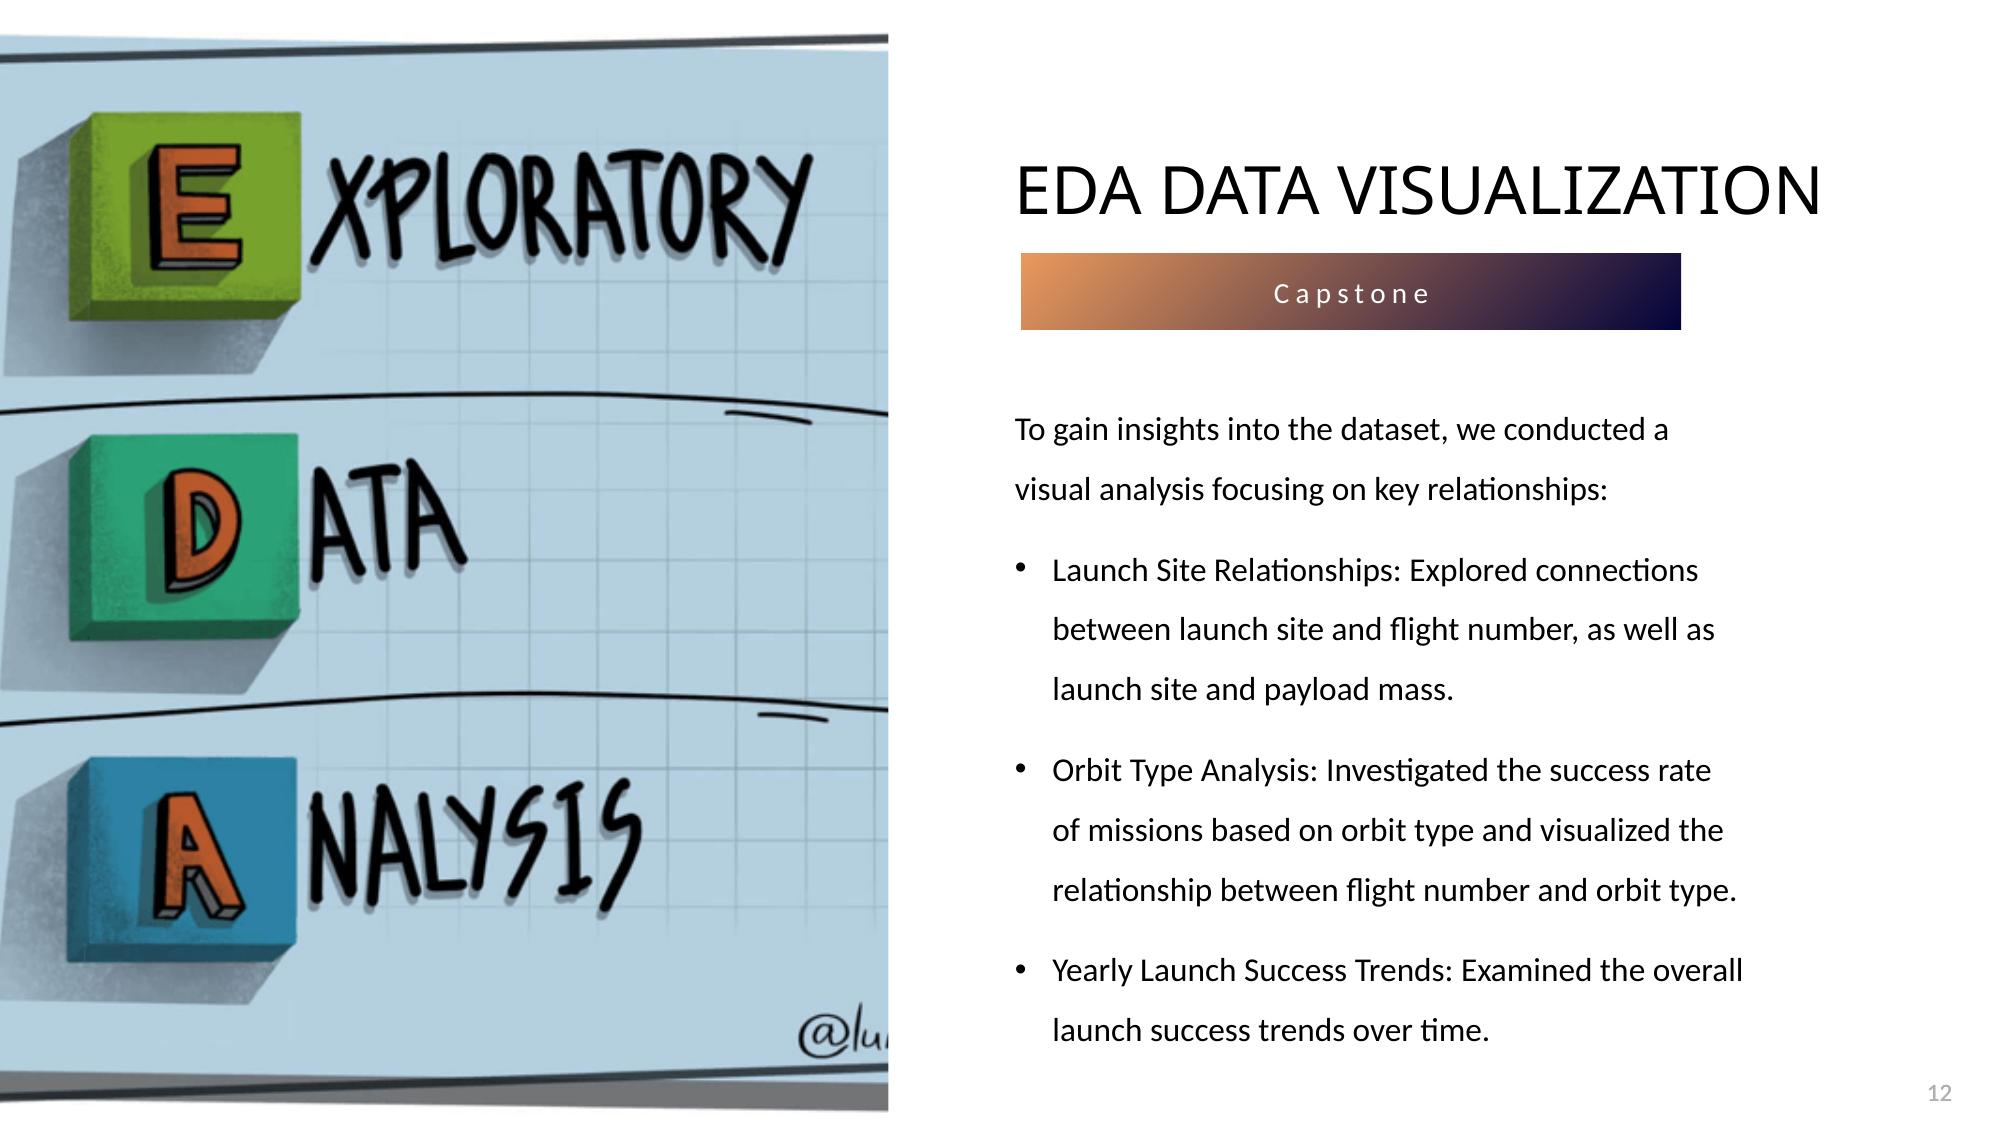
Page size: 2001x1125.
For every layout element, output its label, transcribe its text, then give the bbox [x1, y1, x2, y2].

list Capstone [1021, 253, 1682, 330]
title EDA data visualization [999, 100, 1968, 246]
slide_number 12 [1894, 1061, 1968, 1121]
picture [0, 0, 889, 1124]
list To gain insights into the dataset, we conducted a visual analysis focusing on key relationships: Launch Site Relationships: Explored connections between launch site and flight number, as well as launch site and payload mass. Orbit Type Analysis: Investigated the success rate of missions based on orbit type and visualized the relationship between flight number and orbit type. Yearly Launch Success Trends: Examined the overall launch success trends over time. [999, 379, 1763, 744]
